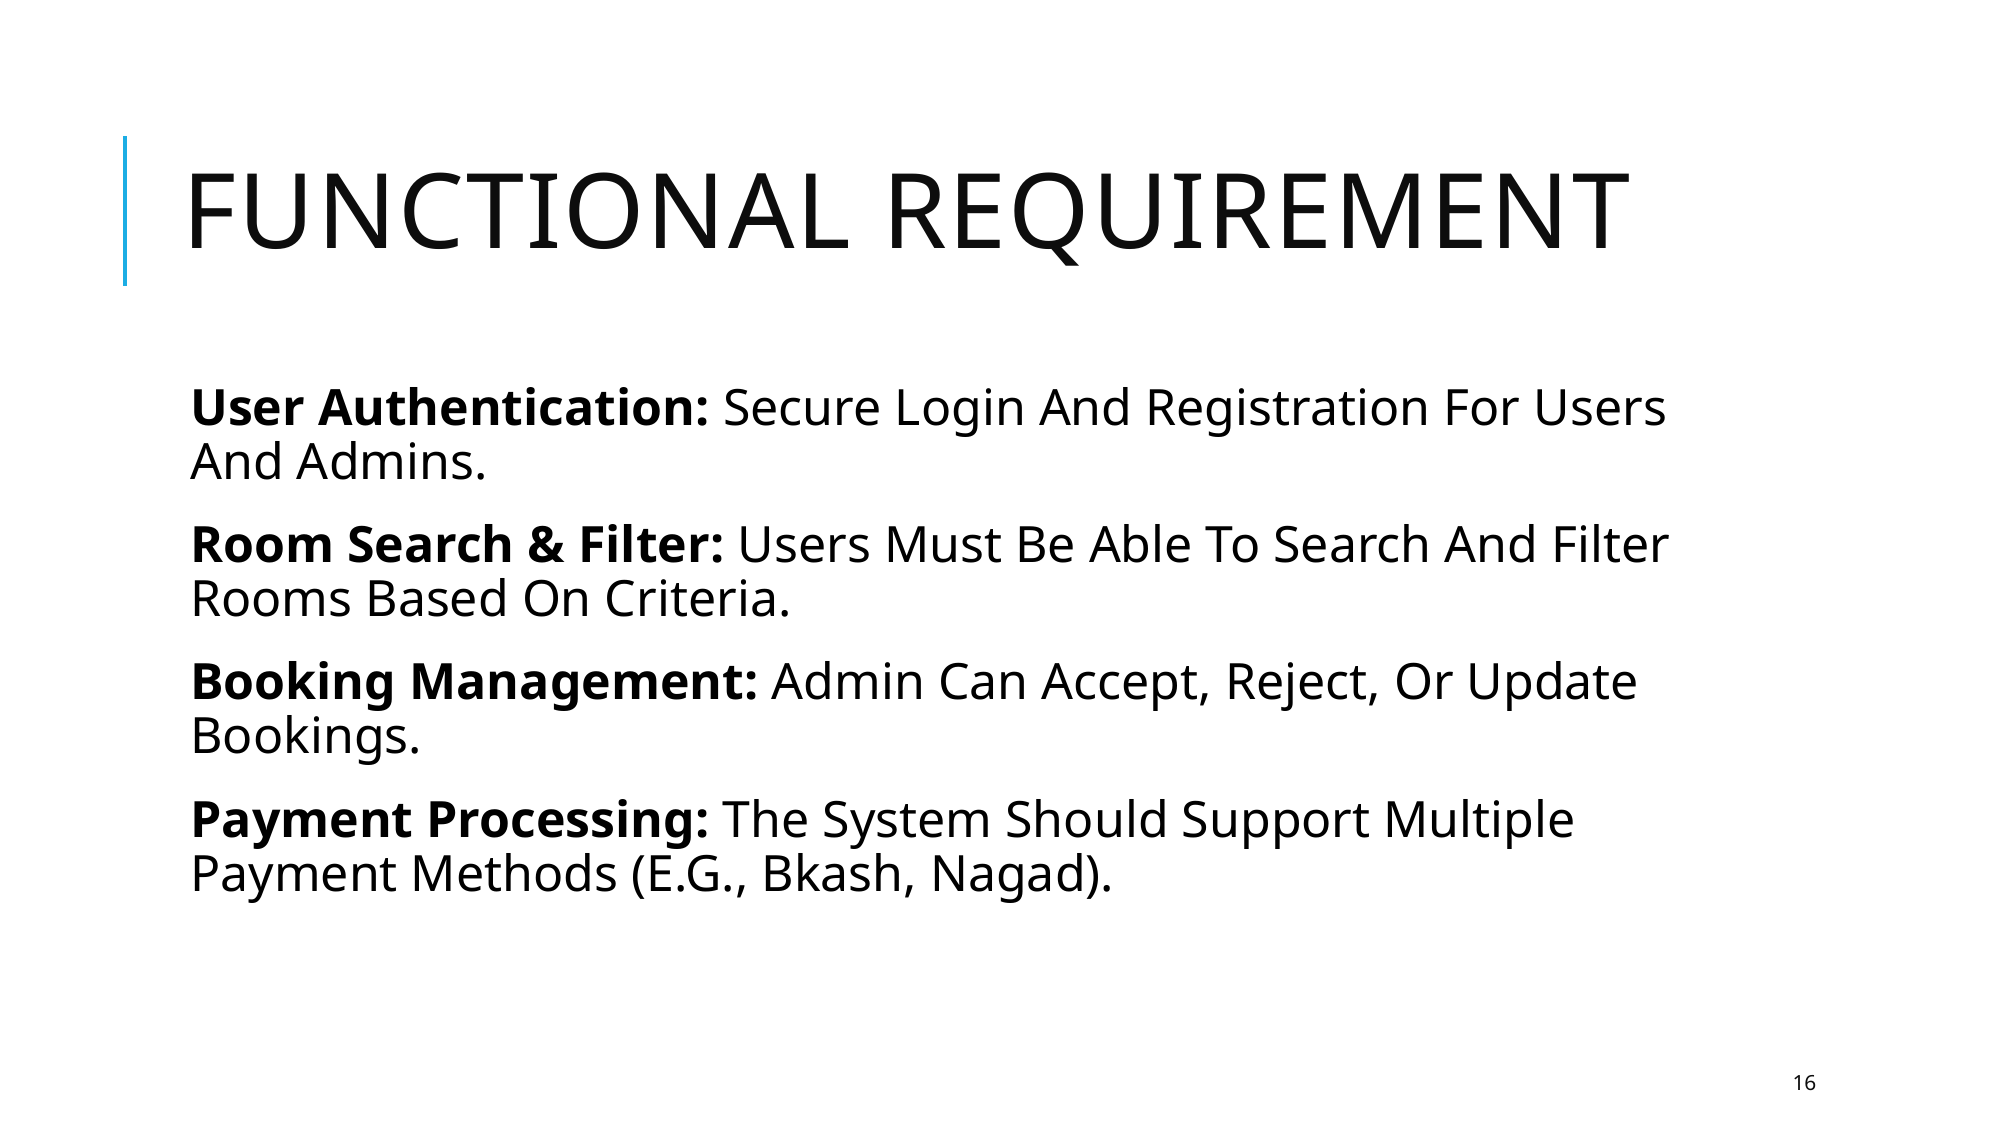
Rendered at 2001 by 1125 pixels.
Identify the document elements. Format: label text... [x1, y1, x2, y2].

title Functional Requirement [168, 96, 1763, 342]
slide_number 16 [1777, 1061, 1938, 1107]
list User Authentication: Secure Login And Registration For Users And Admins. Room Search & Filter: Users Must Be Able To Search And Filter Rooms Based On Criteria. Booking Management: Admin Can Accept, Reject, Or Update Bookings. Payment Processing: The System Should Support Multiple Payment Methods (E.G., Bkash, Nagad). [168, 375, 1763, 1035]
